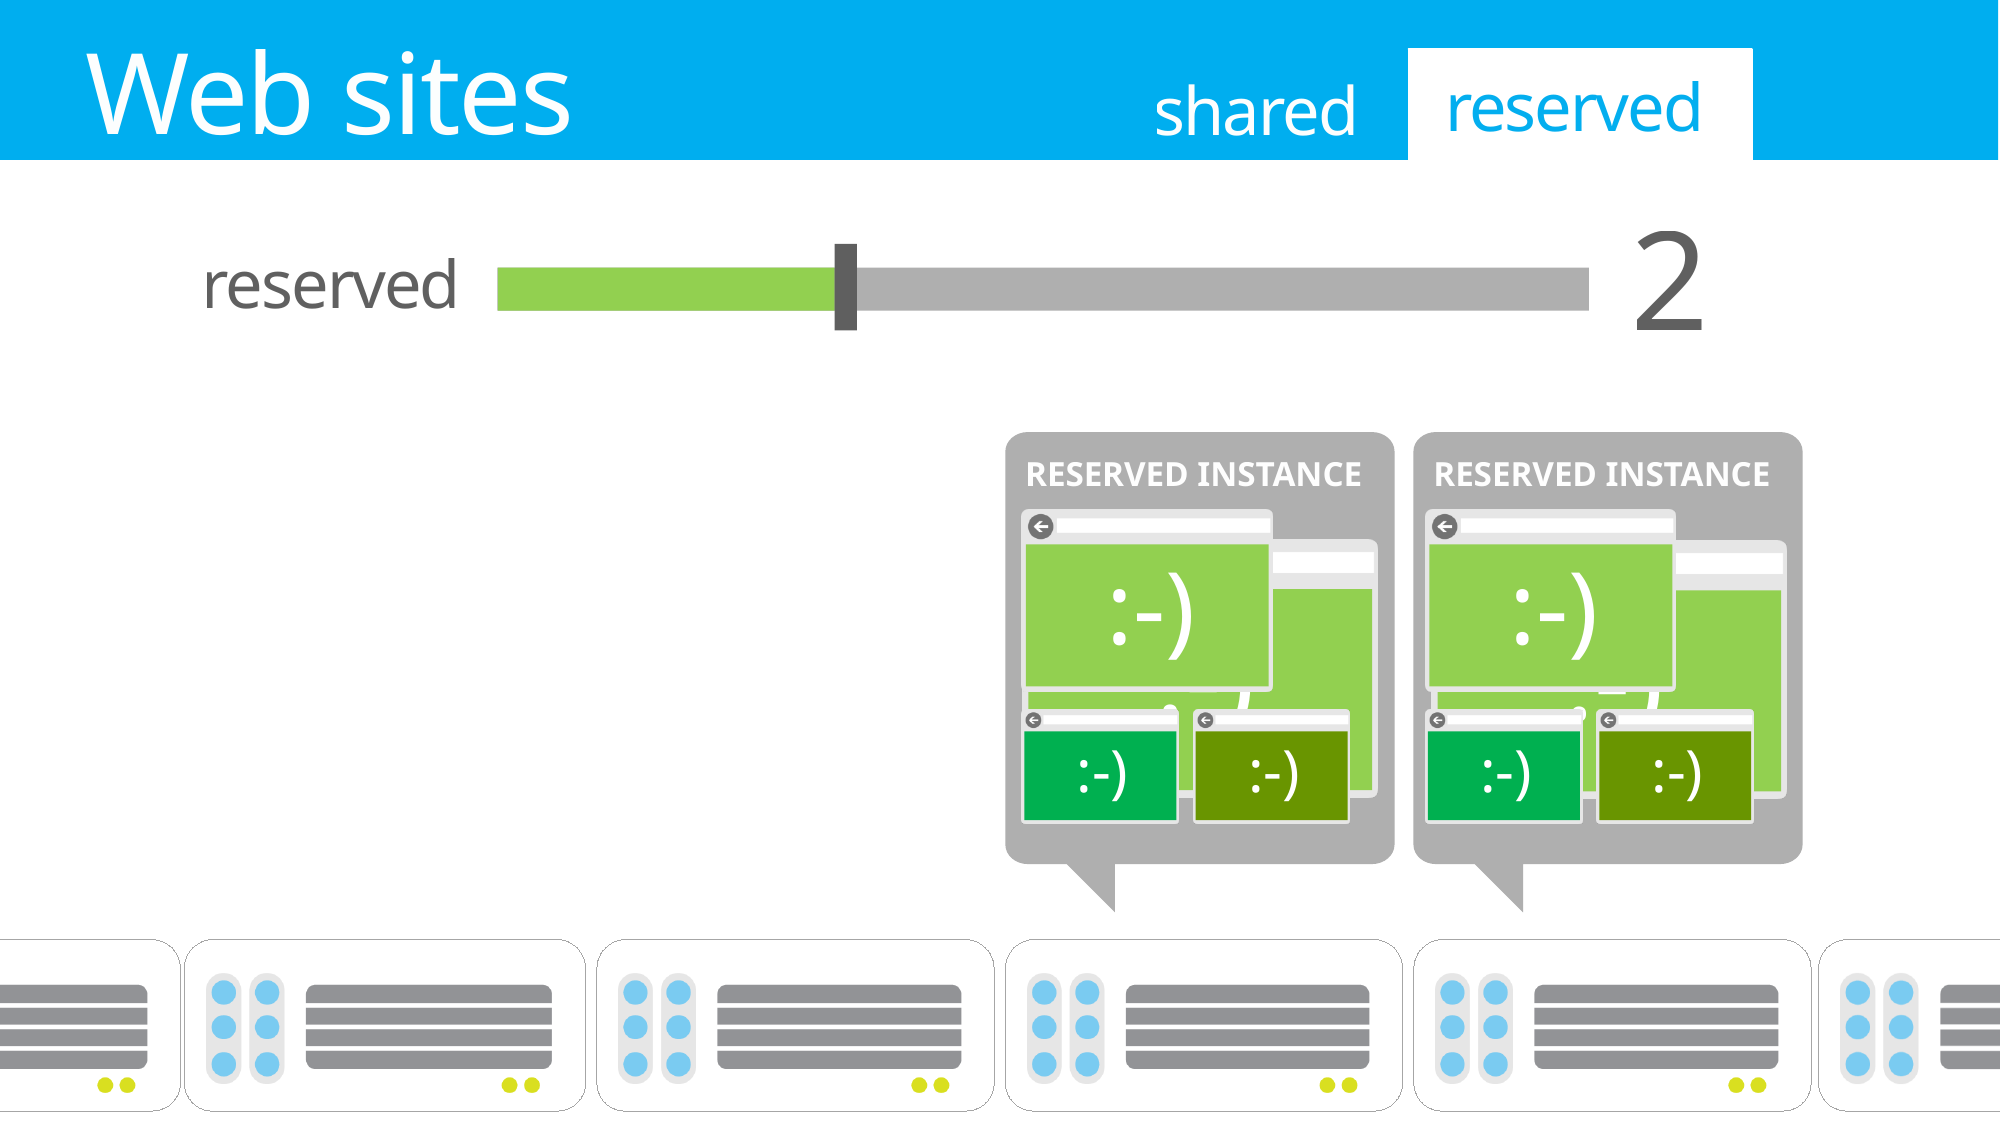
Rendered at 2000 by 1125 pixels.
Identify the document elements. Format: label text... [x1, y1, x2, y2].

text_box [1425, 709, 1583, 824]
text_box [1022, 539, 1378, 799]
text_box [1192, 709, 1351, 824]
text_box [1409, 50, 1751, 162]
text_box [497, 211, 1752, 363]
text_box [1005, 431, 1395, 913]
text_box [1021, 509, 1273, 693]
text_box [1021, 709, 1179, 824]
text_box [1596, 709, 1754, 824]
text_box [0, 939, 2000, 1112]
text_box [0, 0, 1999, 160]
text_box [1425, 509, 1677, 693]
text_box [1431, 540, 1787, 800]
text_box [1413, 431, 1803, 913]
text_box reserved [200, 251, 462, 324]
